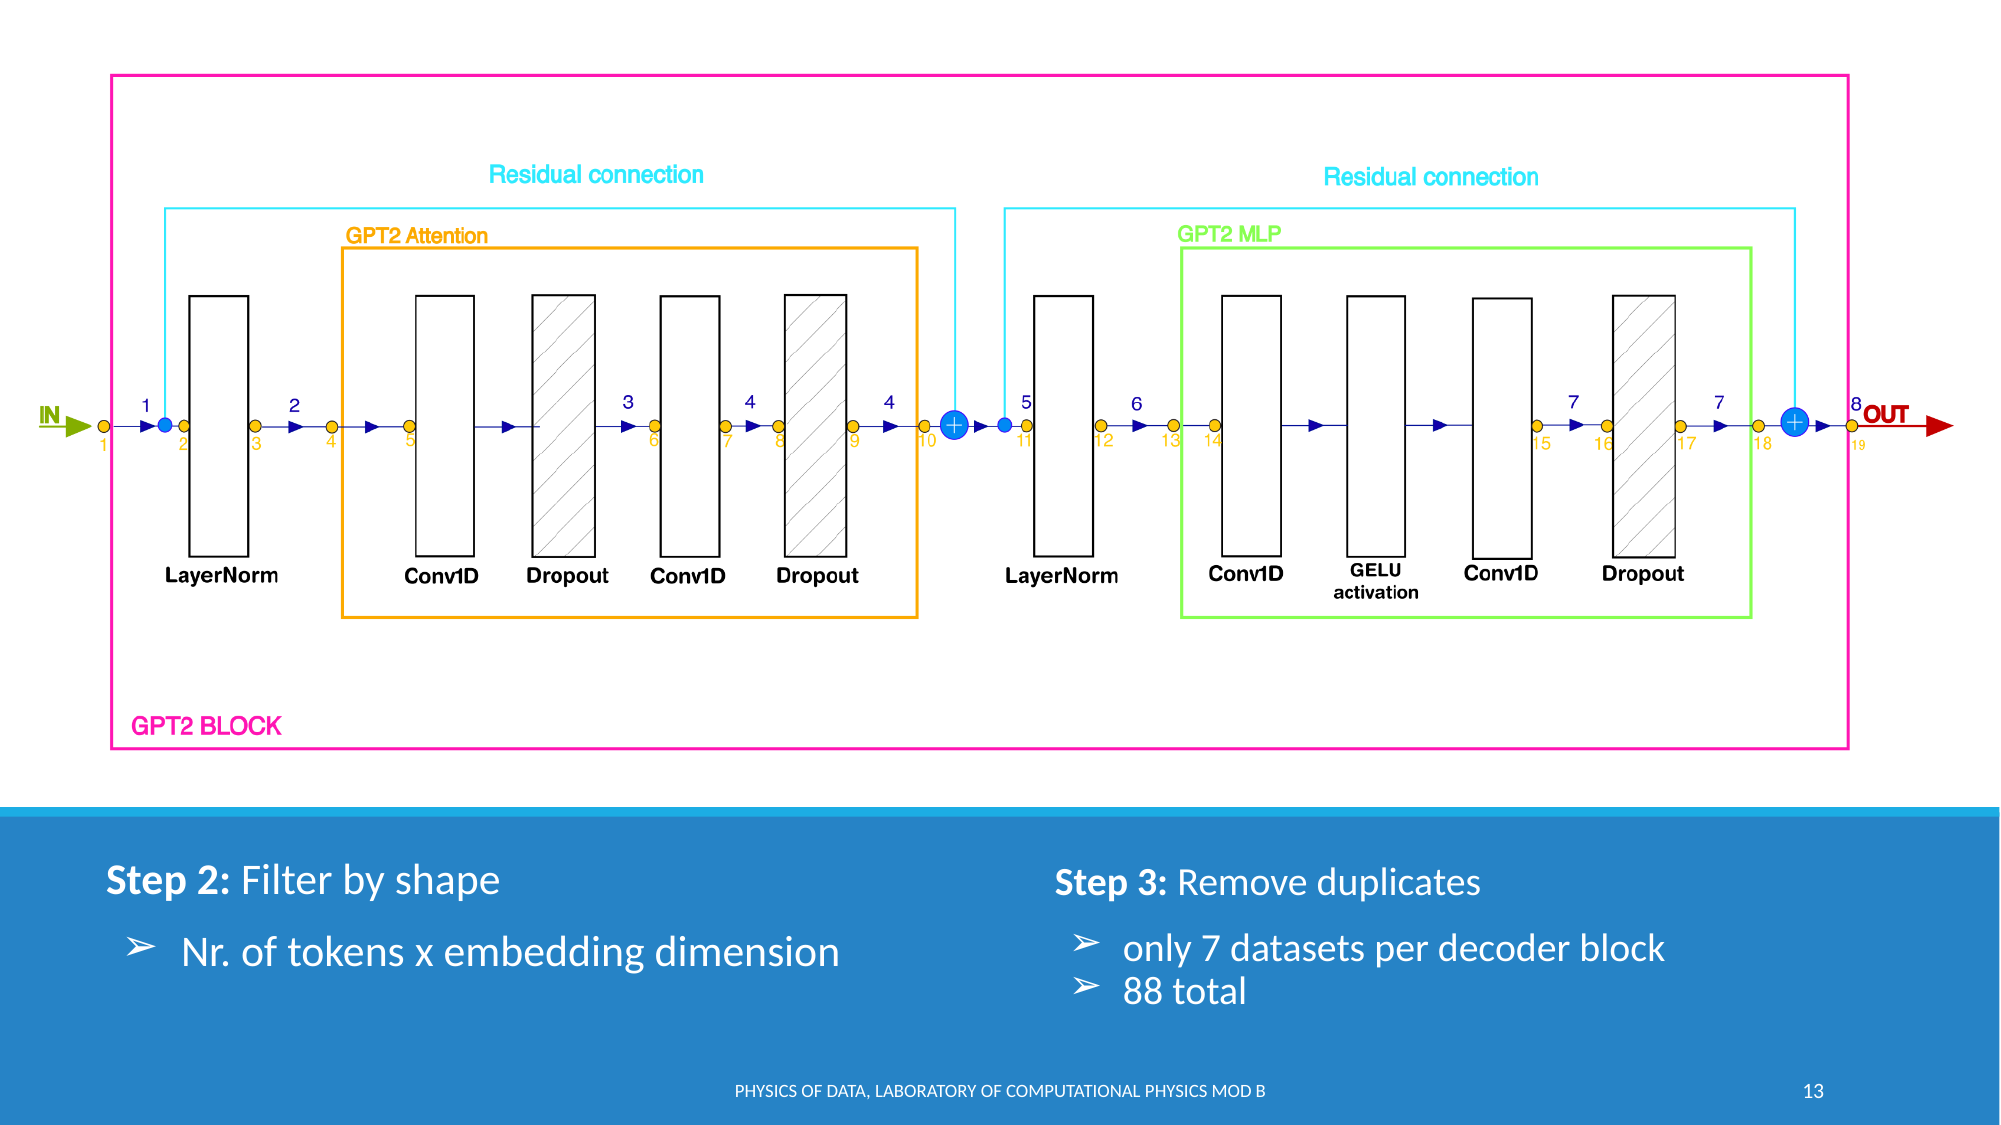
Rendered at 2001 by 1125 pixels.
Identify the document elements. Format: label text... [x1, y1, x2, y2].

text_box Step 2: Filter by shape Nr. of tokens x embedding dimension [91, 841, 1074, 989]
slide_number ‹#› [1624, 1059, 1840, 1120]
footer PHYSICS OF DATA, LABORATORY OF COMPUTATIONAL PHYSICS MOD B [604, 1059, 1396, 1120]
picture [0, 0, 2000, 807]
list Step 3: Remove duplicates only 7 datasets per decoder block 88 total [1054, 853, 1874, 1021]
